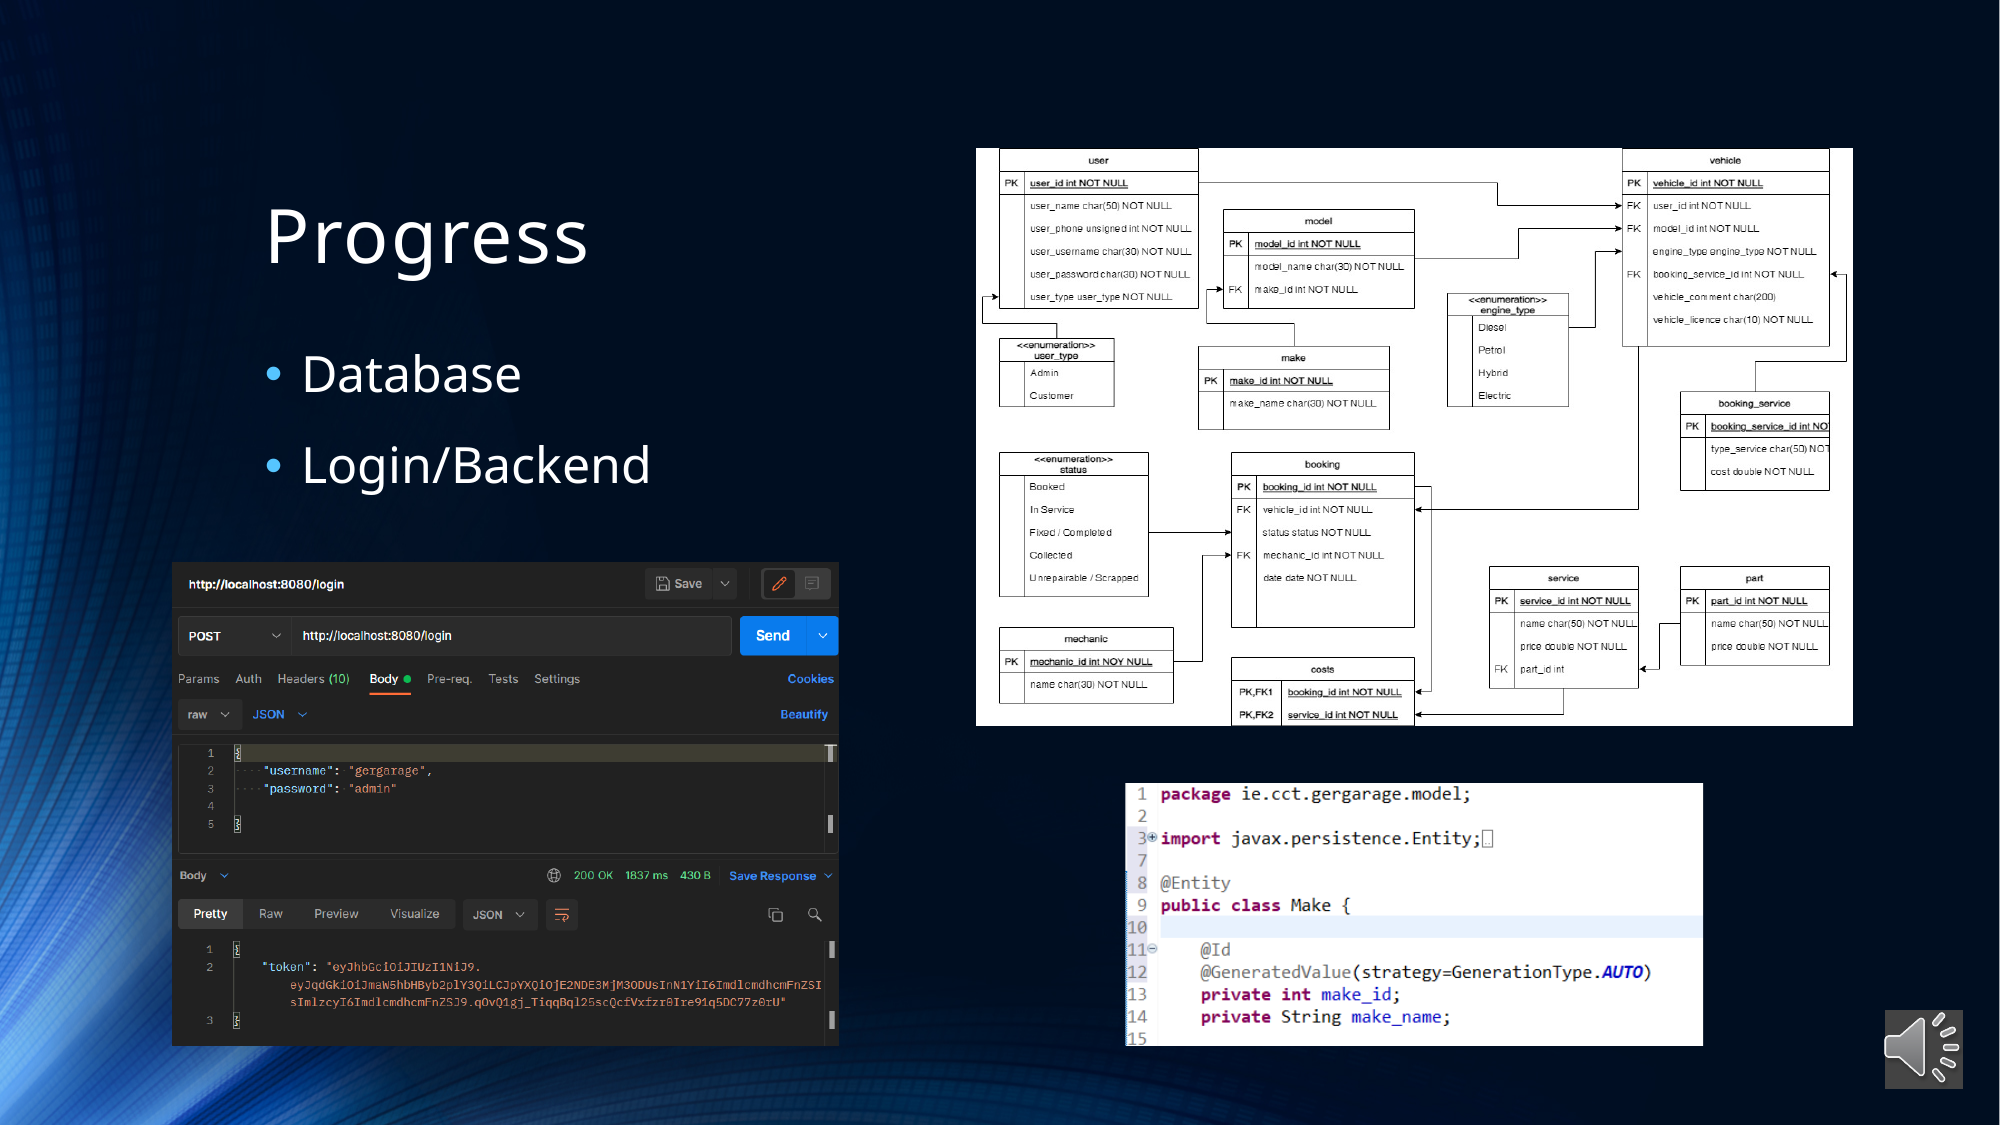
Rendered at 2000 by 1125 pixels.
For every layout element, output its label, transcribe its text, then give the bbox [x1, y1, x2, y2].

list Database Login/Backend [249, 341, 1749, 988]
picture [0, 0, 2000, 1125]
title Progress [249, 62, 1750, 288]
